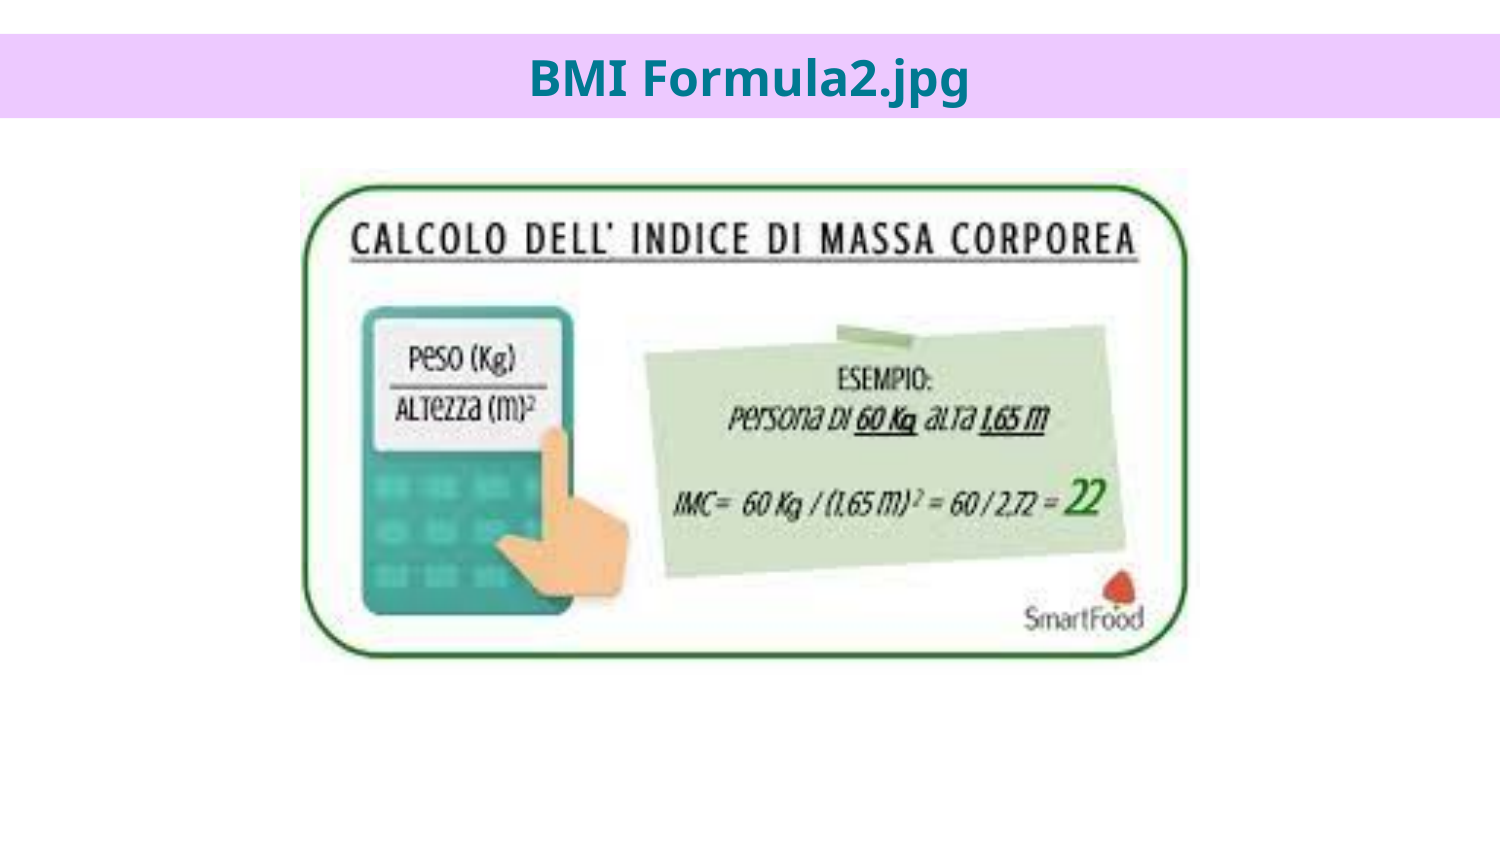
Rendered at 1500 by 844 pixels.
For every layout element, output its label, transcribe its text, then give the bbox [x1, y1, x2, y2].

picture [299, 168, 1200, 676]
text_box BMI Formula2.jpg [74, 42, 1425, 110]
text_box [0, 33, 1500, 119]
